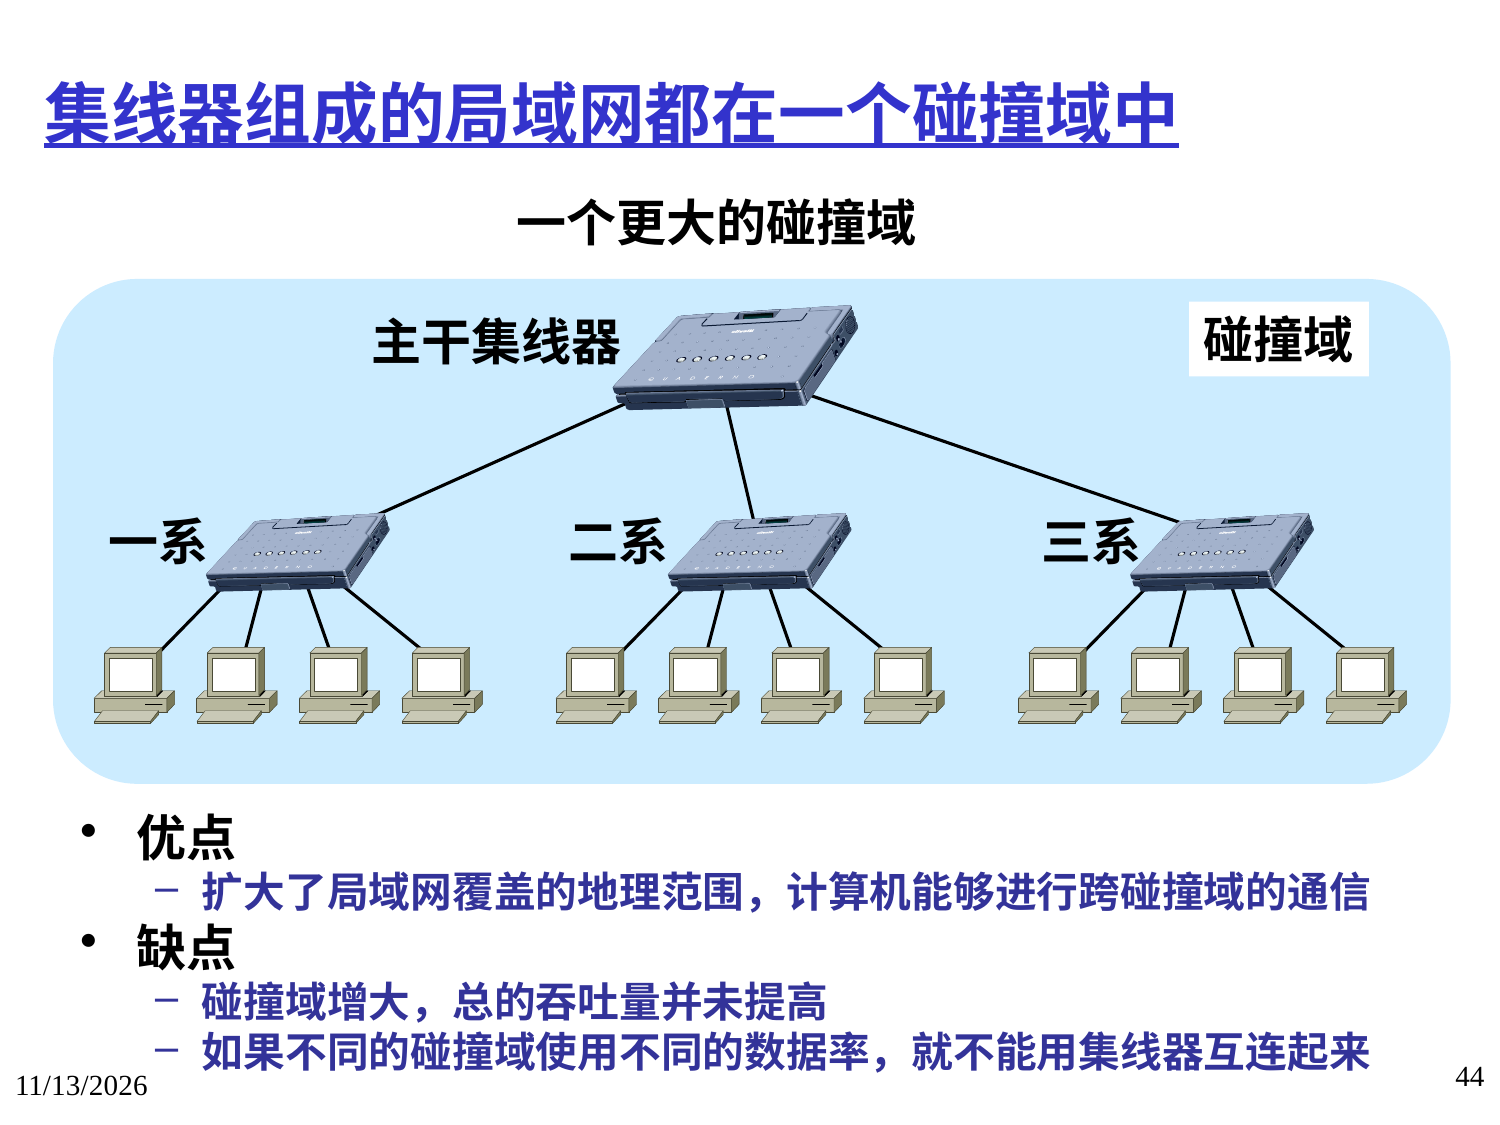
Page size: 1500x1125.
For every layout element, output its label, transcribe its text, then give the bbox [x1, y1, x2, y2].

text_box 优点 扩大了局域网覆盖的地理范围，计算机能够进行跨碰撞域的通信 缺点 碰撞域增大，总的吞吐量并未提高 如果不同的碰撞域使用不同的数据率，就不能用集线器互连起来 [64, 798, 1500, 1071]
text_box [52, 184, 1451, 785]
slide_number 44 [1187, 1071, 1500, 1125]
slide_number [0, 1058, 313, 1125]
title 集线器组成的局域网都在一个碰撞域中 [29, 30, 1305, 193]
